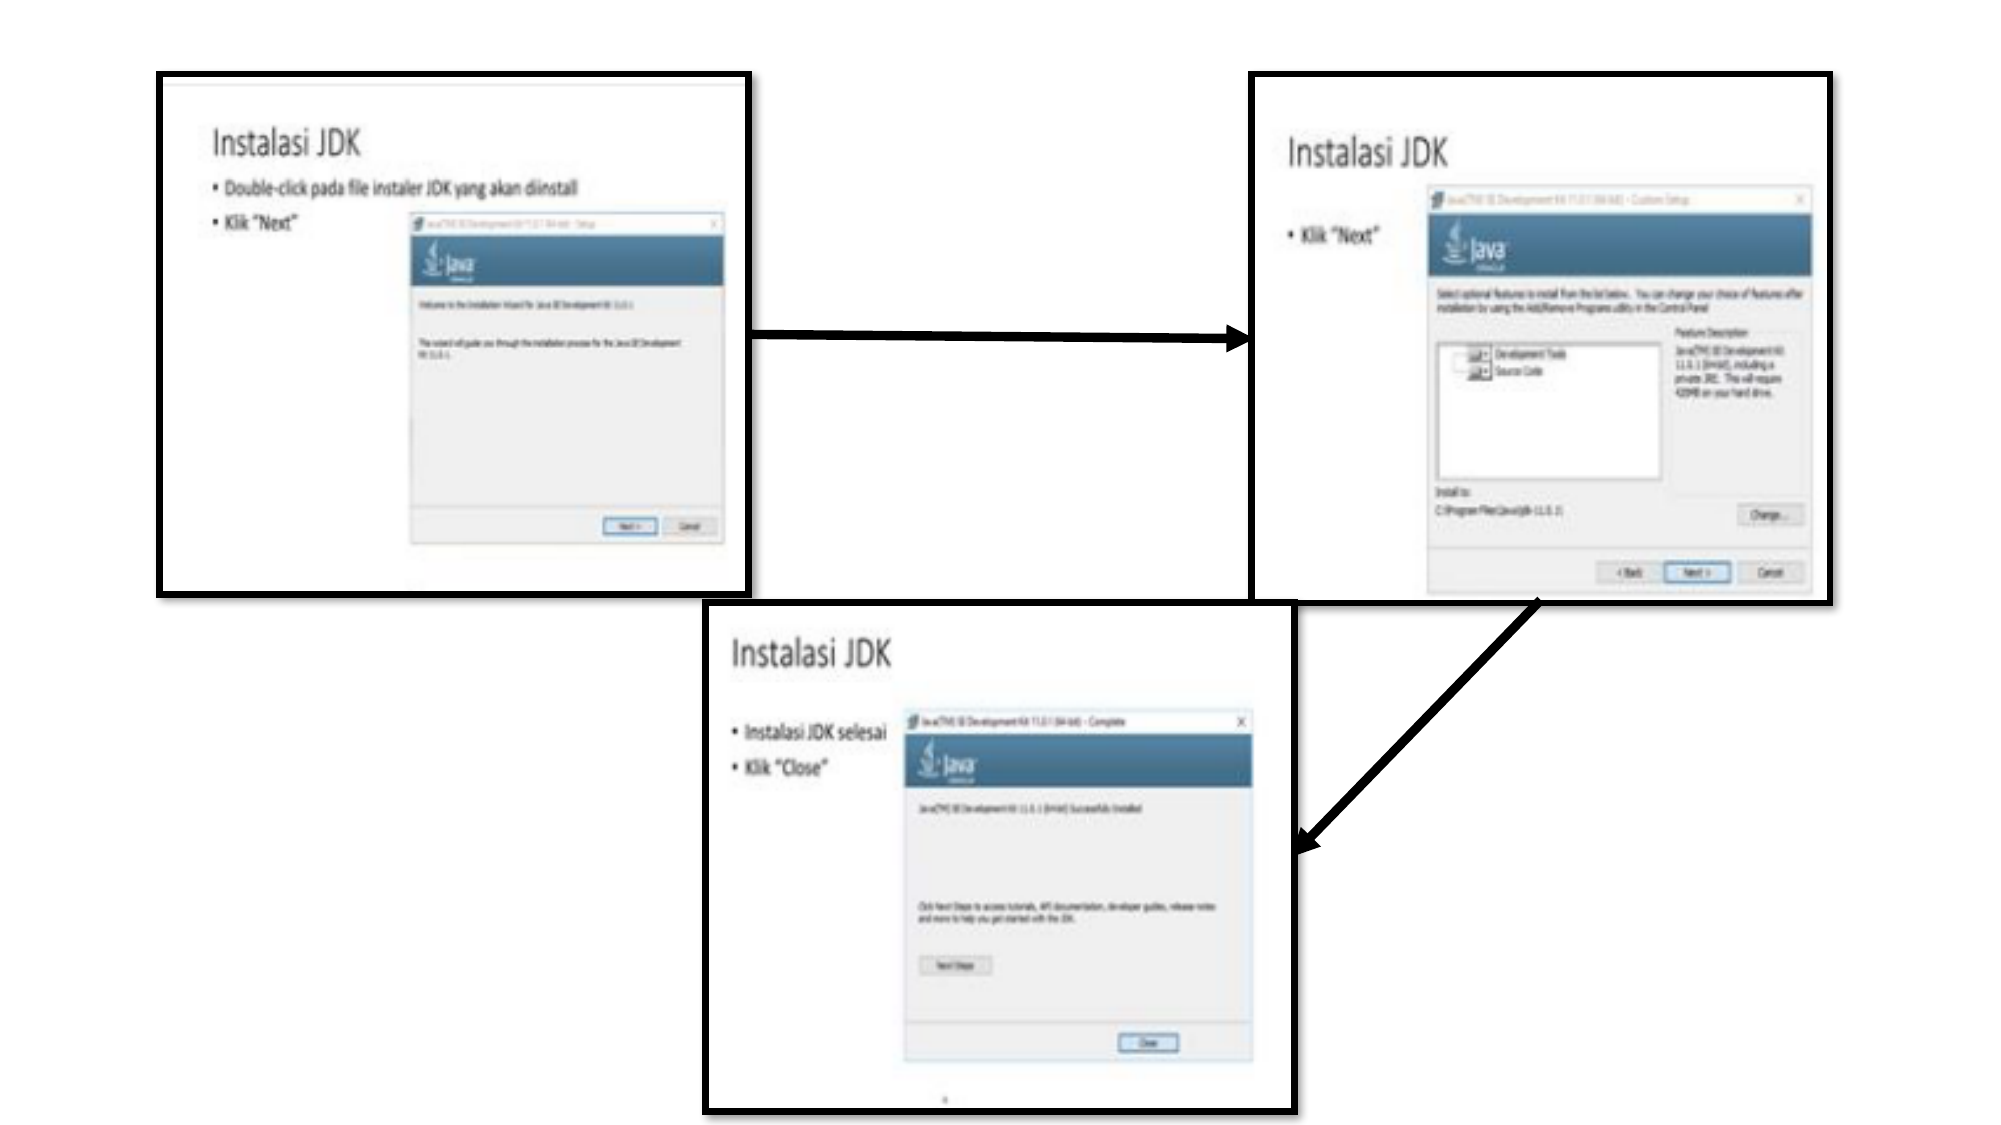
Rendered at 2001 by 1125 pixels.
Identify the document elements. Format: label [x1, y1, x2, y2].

text_box [745, 334, 1255, 339]
picture [162, 77, 746, 592]
text_box [1291, 599, 1541, 857]
picture [1254, 77, 1827, 600]
picture [708, 605, 1292, 1109]
